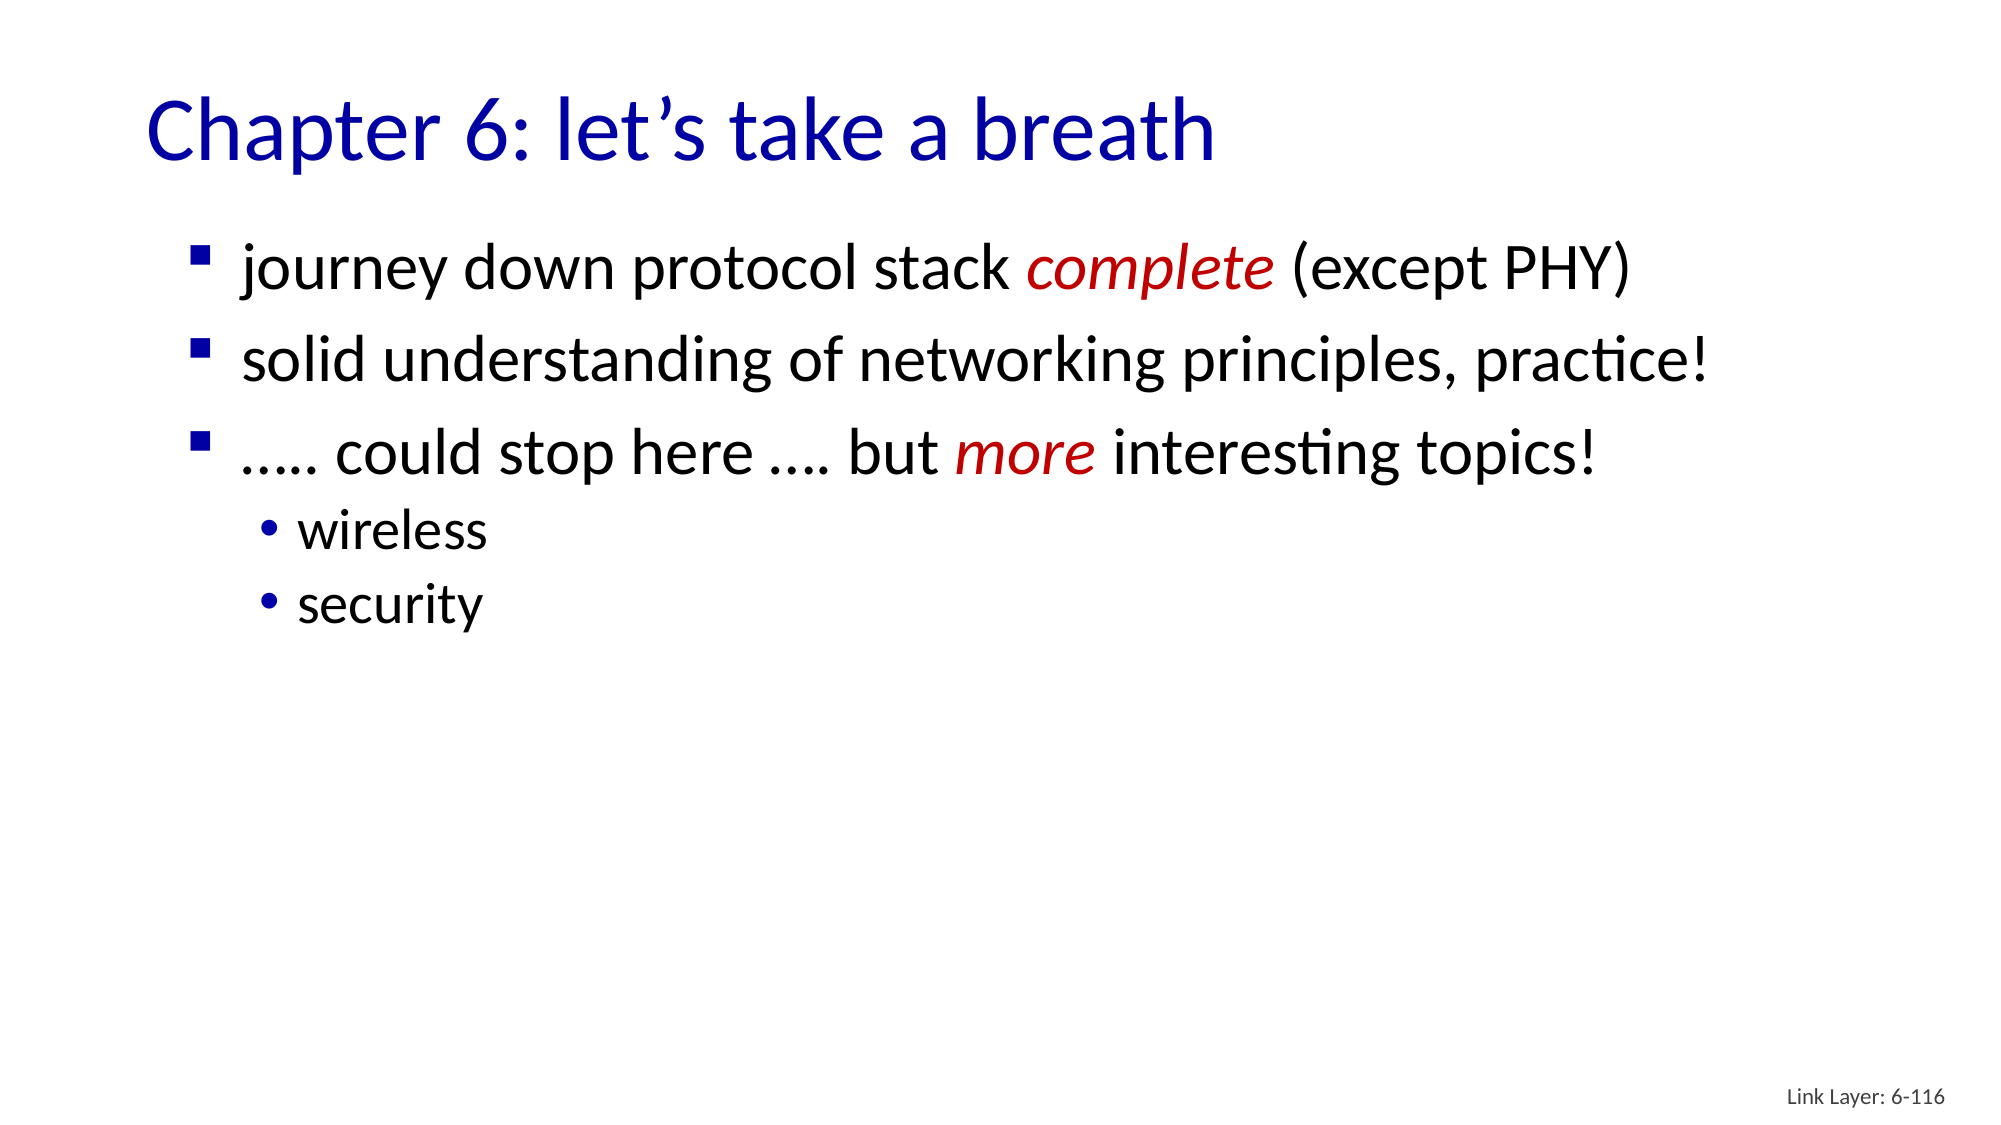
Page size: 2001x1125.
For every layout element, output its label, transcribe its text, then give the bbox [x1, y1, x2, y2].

text_box journey down protocol stack complete (except PHY) solid understanding of networking principles, practice! ….. could stop here …. but more interesting topics! wireless security [168, 223, 1844, 706]
title Chapter 6: let’s take a breath [131, 57, 1857, 205]
slide_number Link Layer: 6-116 [1510, 1065, 1961, 1125]
